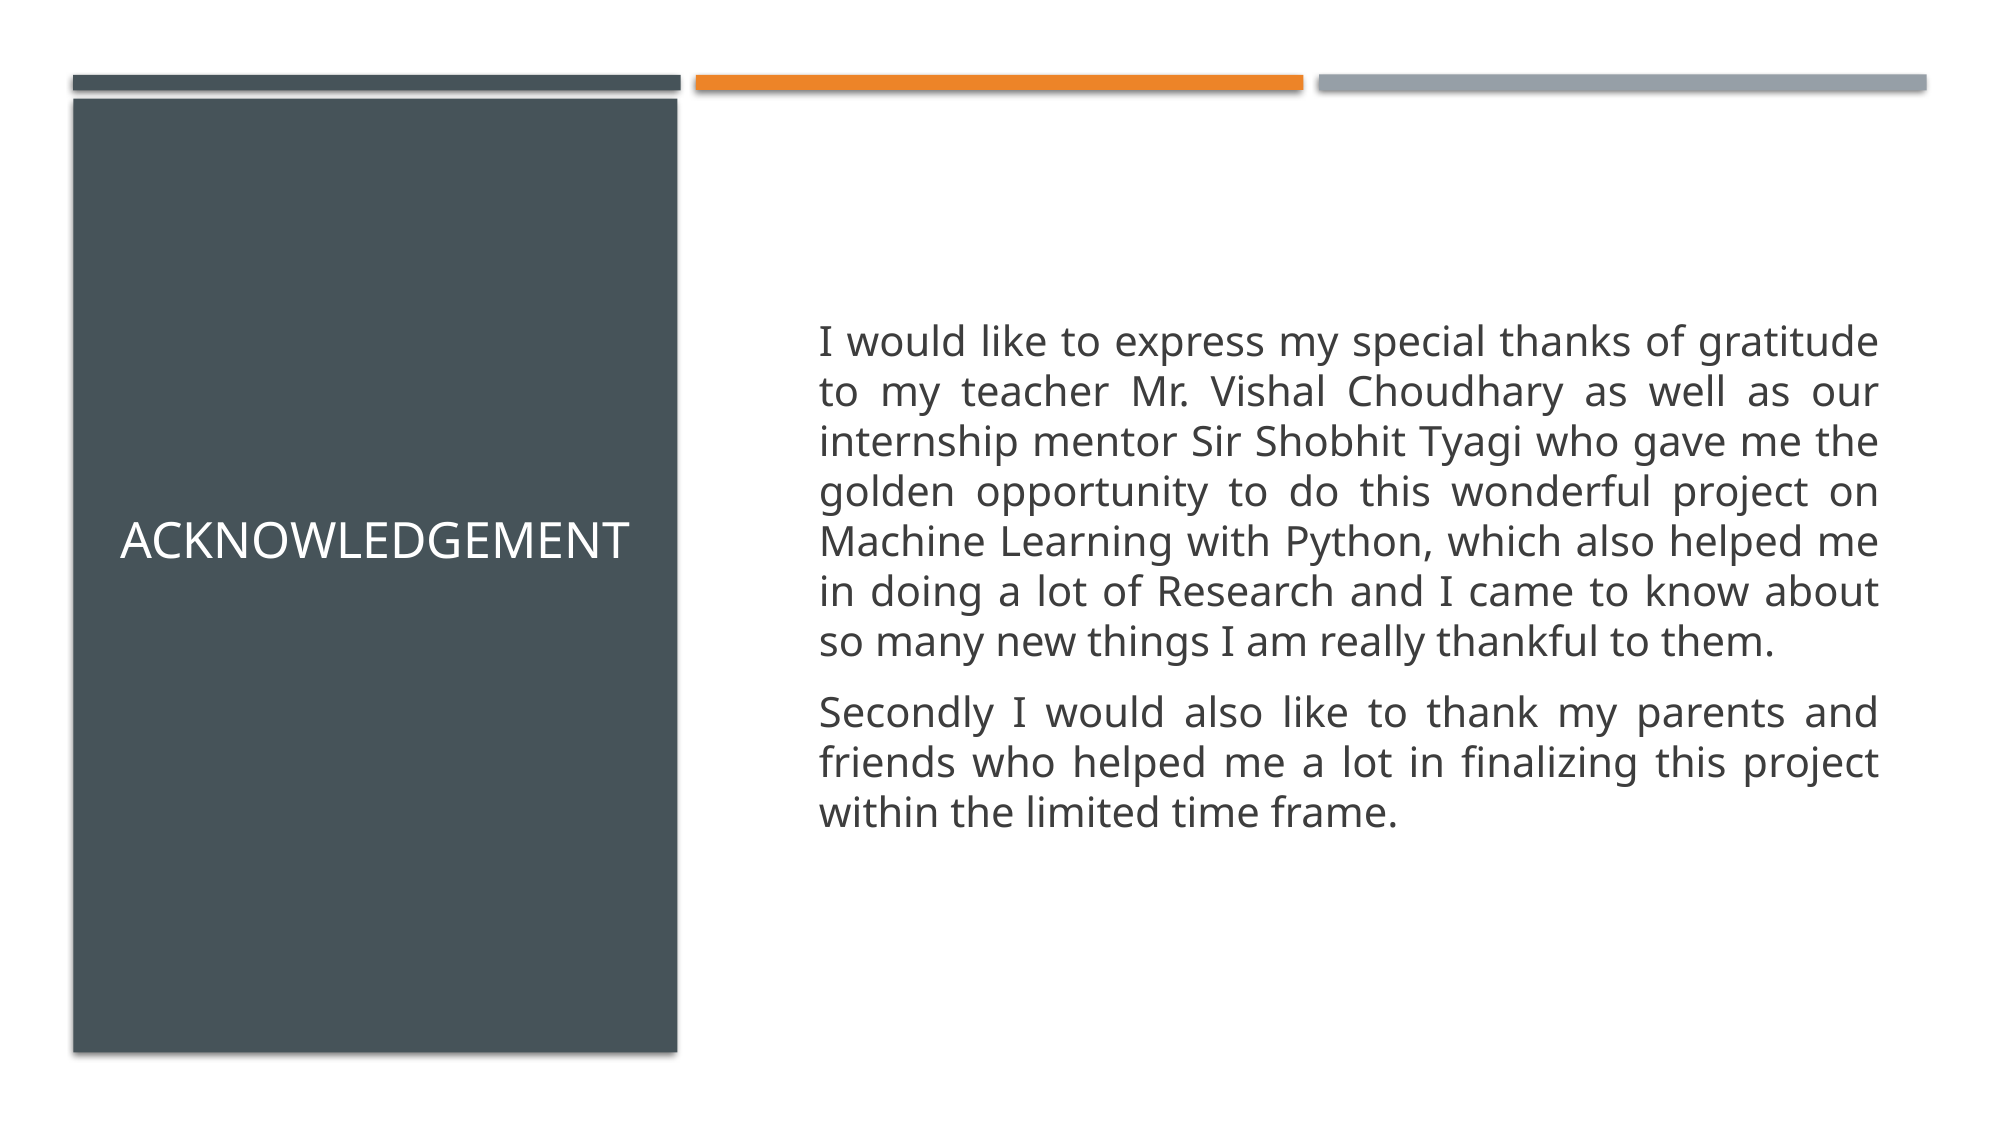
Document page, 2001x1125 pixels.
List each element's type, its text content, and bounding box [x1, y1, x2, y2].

title Acknowledgement [105, 293, 650, 576]
list I would like to express my special thanks of gratitude to my teacher Mr. Vishal Choudhary as well as our internship mentor Sir Shobhit Tyagi who gave me the golden opportunity to do this wonderful project on Machine Learning with Python, which also helped me in doing a lot of Research and I came to know about so many new things I am really thankful to them. Secondly I would also like to thank my parents and friends who helped me a lot in finalizing this project within the limited time frame. [803, 193, 1895, 958]
